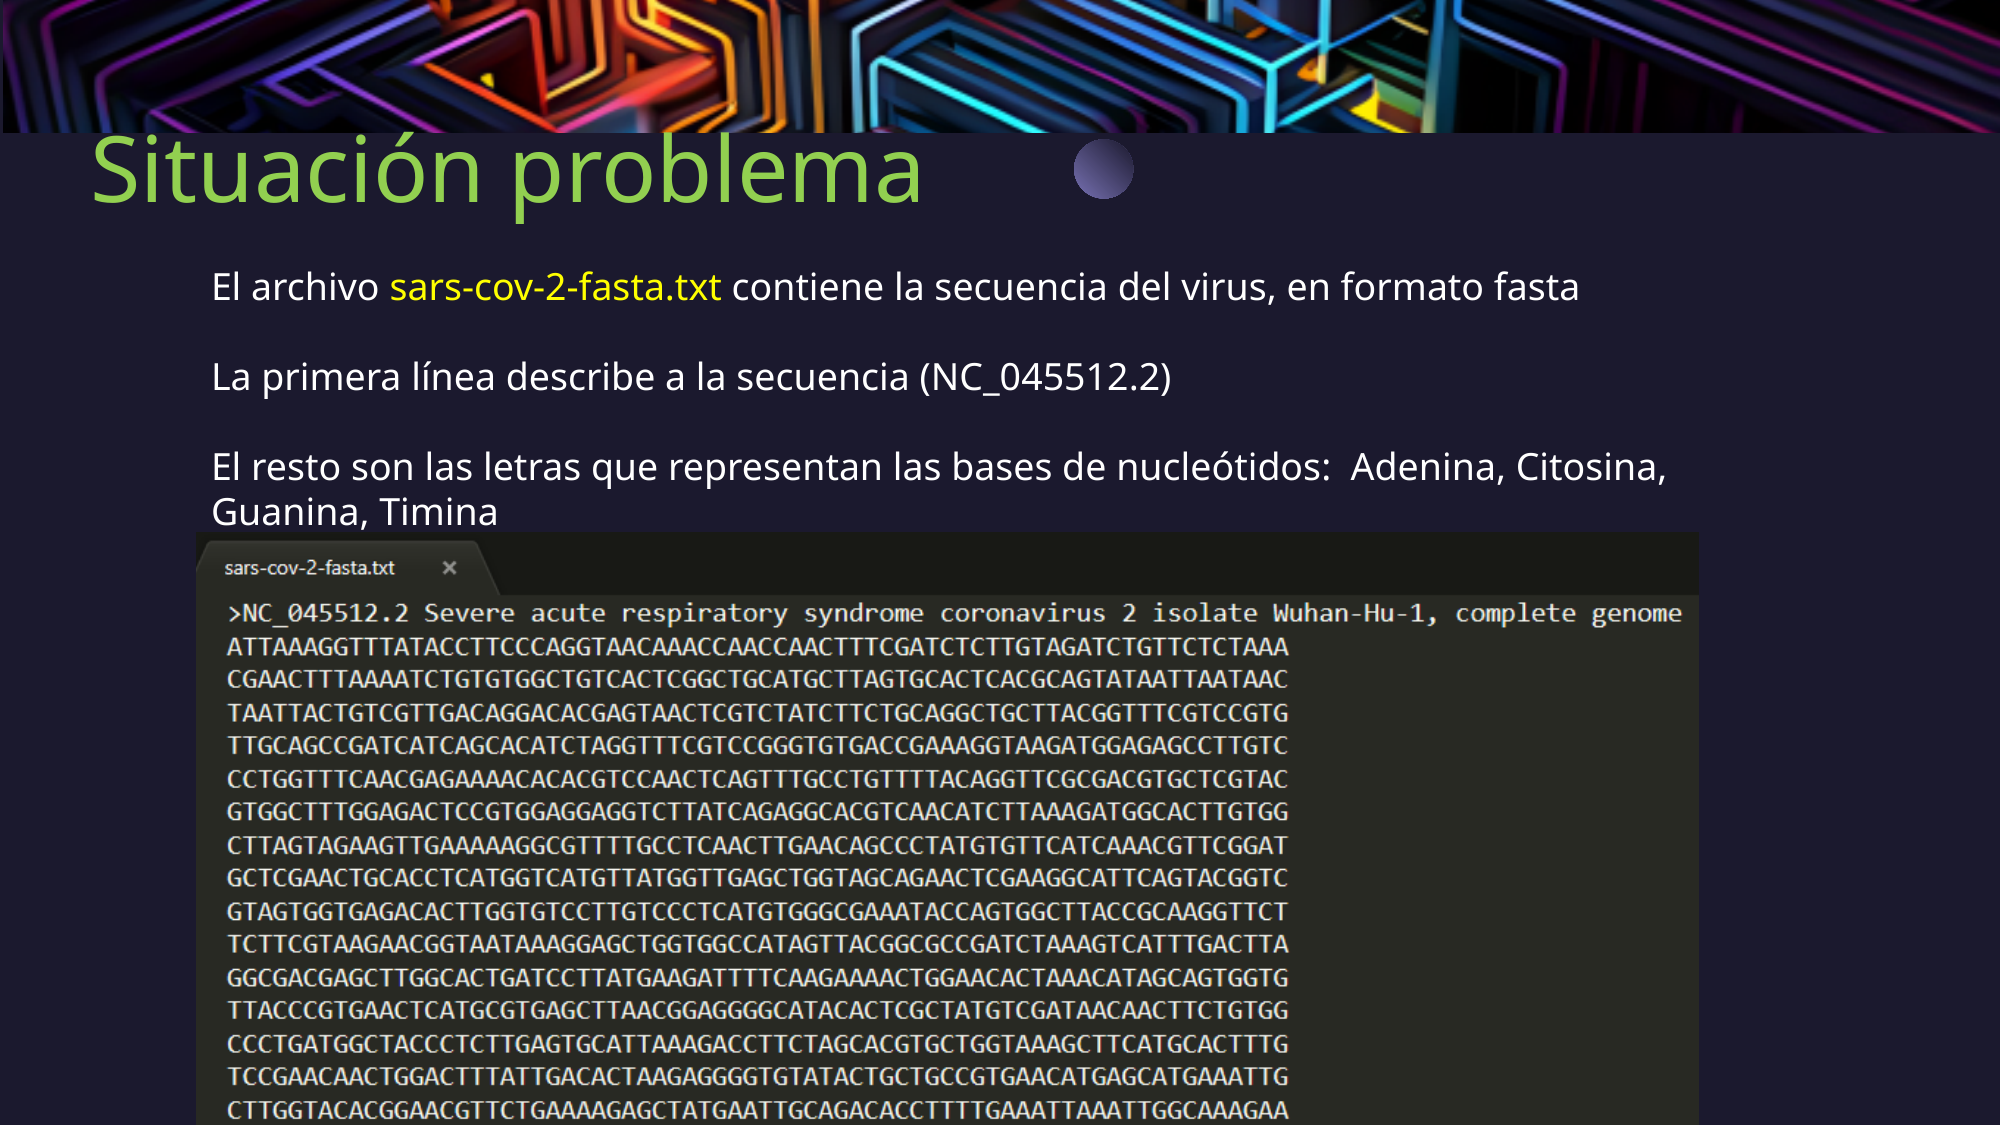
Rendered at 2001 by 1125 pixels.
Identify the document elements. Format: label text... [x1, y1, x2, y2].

picture [0, 0, 2000, 133]
text_box El archivo sars-cov-2-fasta.txt contiene la secuencia del virus, en formato fasta La primera línea describe a la secuencia (NC_045512.2) El resto son las letras que representan las bases de nucleótidos: Adenina, Citosina, Guanina, Timina [196, 255, 1760, 541]
picture [196, 532, 1699, 1125]
title Situación problema [90, 133, 1905, 222]
